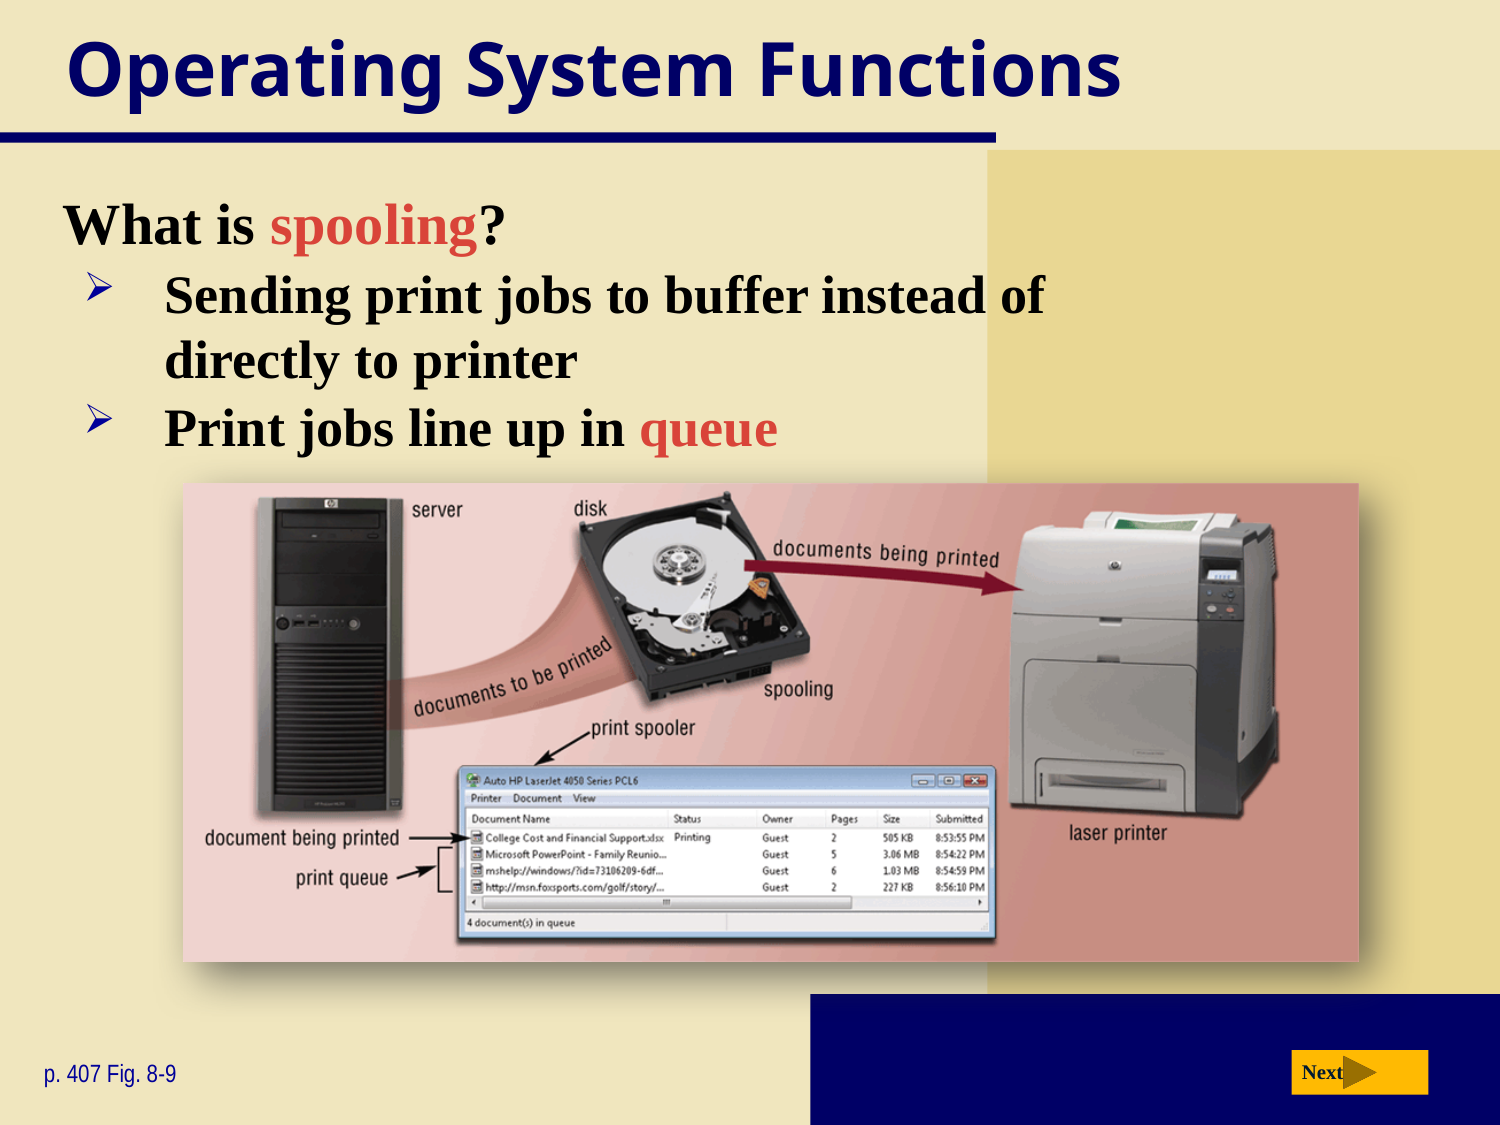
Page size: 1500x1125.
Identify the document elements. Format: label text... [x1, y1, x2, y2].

picture [183, 483, 1360, 962]
list What is spooling? [47, 178, 1194, 289]
title Operating System Functions [49, 0, 1459, 133]
text_box Sending print jobs to buffer instead of directly to printer Print jobs line up in queue [50, 251, 1196, 568]
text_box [1286, 1049, 1429, 1095]
text_box p. 407 Fig. 8-9 [29, 1050, 284, 1095]
